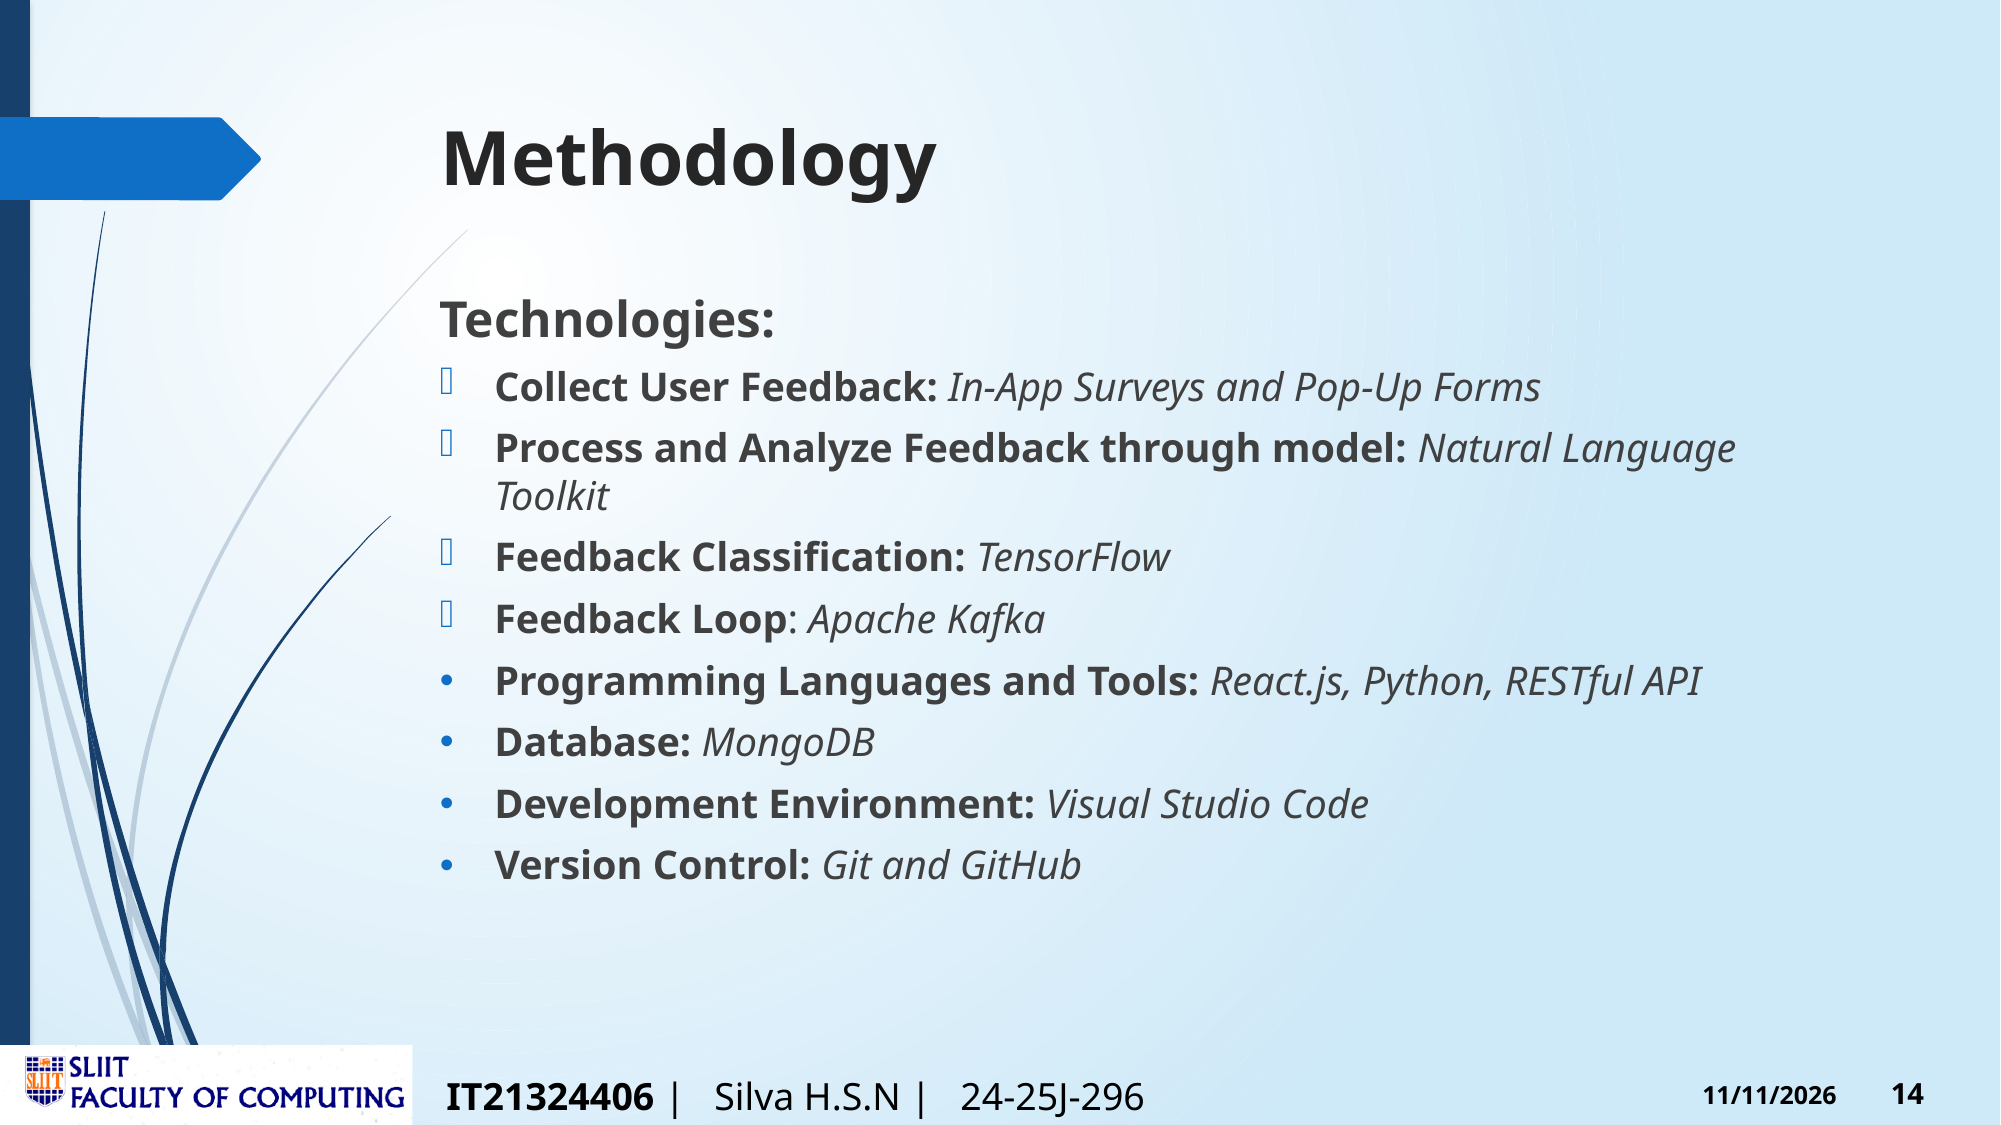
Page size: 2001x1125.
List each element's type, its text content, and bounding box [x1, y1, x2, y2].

picture [0, 1045, 413, 1125]
title Methodology [425, 102, 1888, 280]
text_box IT21324406 | Silva H.S.N | 24-25J-296 [430, 1064, 1551, 1125]
list Technologies: Collect User Feedback: In-App Surveys and Pop-Up Forms Process and Analyze Feedback through model: Natural Language Toolkit Feedback Classification: TensorFlow Feedback Loop: Apache Kafka Programming Languages and Tools: React.js, Python, RESTful API Database: MongoDB Development Environment: Visual Studio Code Version Control: Git and GitHub [424, 280, 1888, 900]
